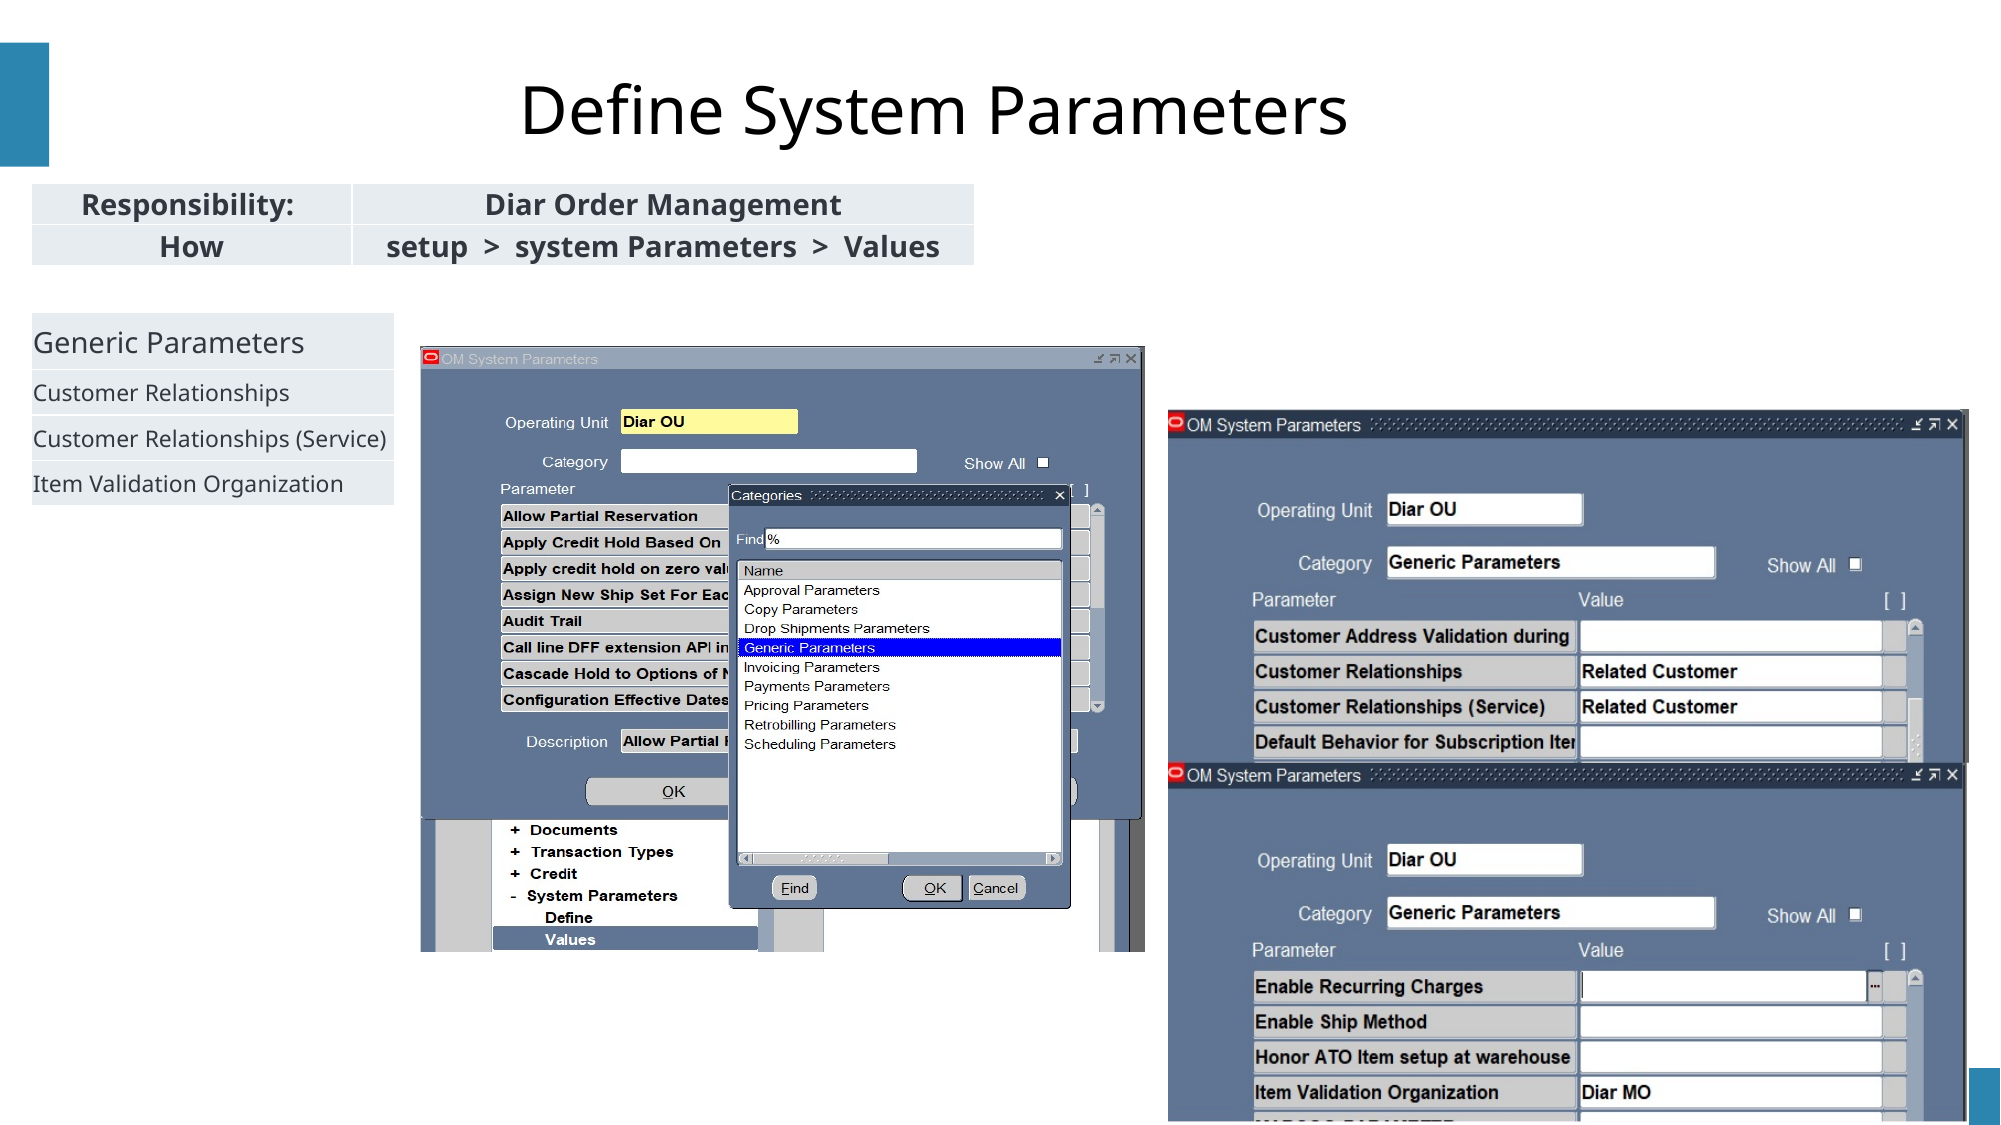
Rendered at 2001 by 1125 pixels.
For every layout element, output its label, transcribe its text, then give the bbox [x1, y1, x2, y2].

picture [420, 346, 1145, 952]
table_header Responsibility: [32, 184, 351, 224]
table_header Generic Parameters [32, 313, 394, 369]
table_header Diar Order Management [353, 184, 974, 224]
table_cell Customer Relationships (Service) [32, 416, 394, 460]
table_cell setup > system Parameters > Values [353, 225, 974, 265]
table_cell Item Validation Organization [32, 461, 394, 505]
table_cell Customer Relationships [32, 370, 394, 414]
title Define System Parameters [192, 27, 1693, 157]
table_cell How [32, 225, 351, 265]
picture [1168, 409, 1969, 1125]
